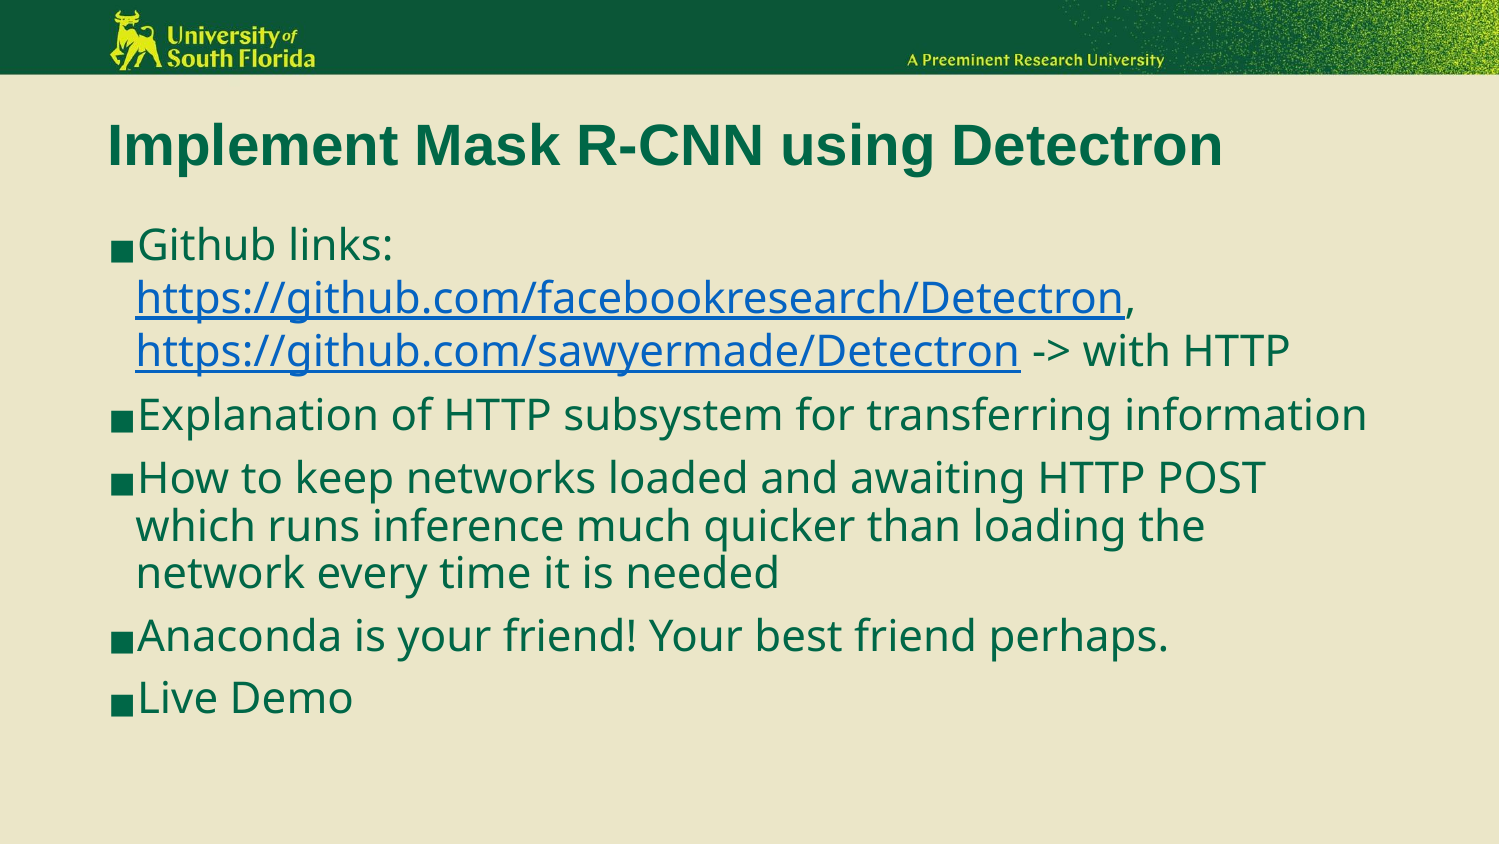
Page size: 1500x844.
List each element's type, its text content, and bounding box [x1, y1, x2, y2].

list Github links: https://github.com/facebookresearch/Detectron, https://github.com/sawyermade/Detectron -> with HTTP Explanation of HTTP subsystem for transferring information How to keep networks loaded and awaiting HTTP POST which runs inference much quicker than loading the network every time it is needed Anaconda is your friend! Your best friend perhaps. Live Demo [96, 217, 1390, 810]
picture [0, 0, 1499, 844]
title Implement Mask R-CNN using Detectron [96, 94, 1390, 198]
